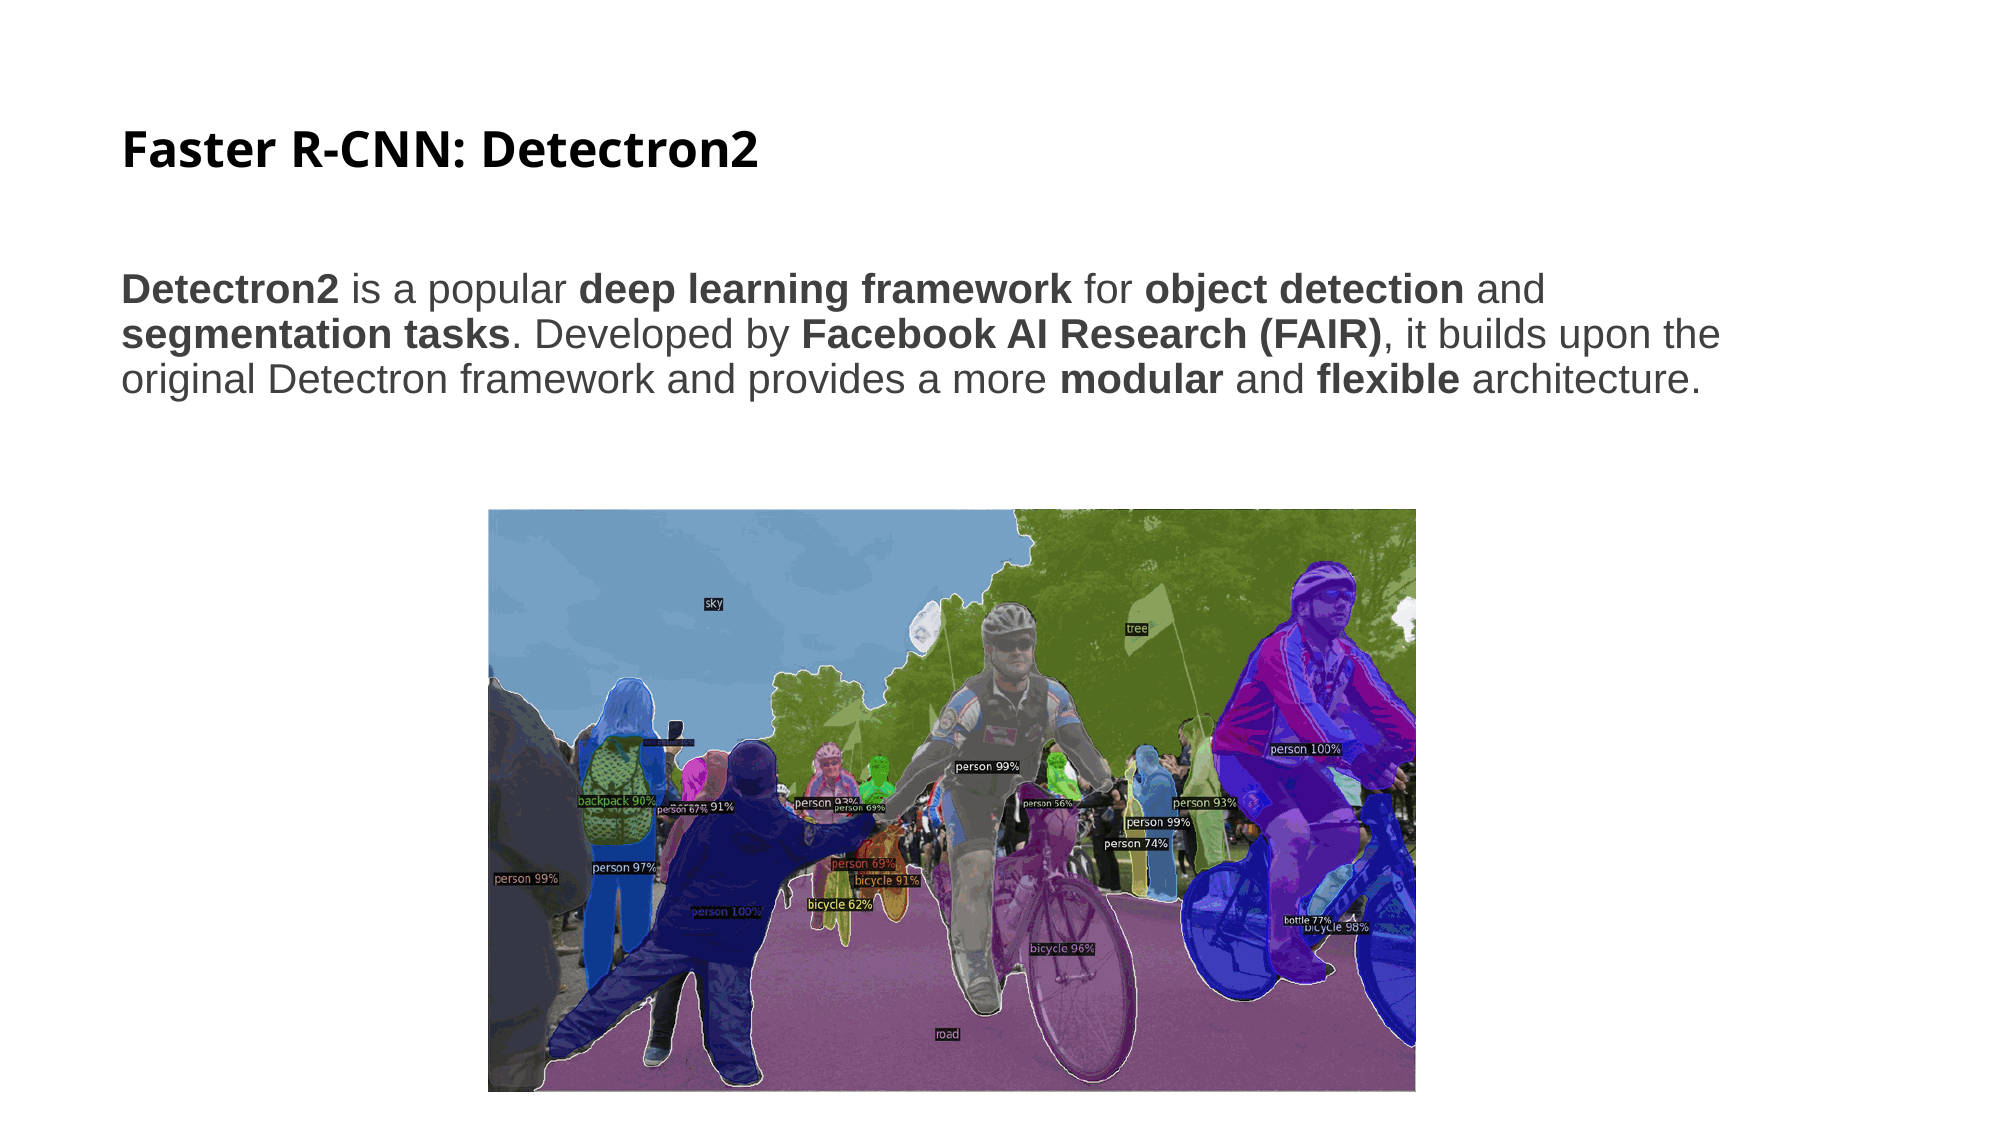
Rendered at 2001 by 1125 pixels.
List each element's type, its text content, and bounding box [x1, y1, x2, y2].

list Detectron2 is a popular deep learning framework for object detection and segmentation tasks. Developed by Facebook AI Research (FAIR), it builds upon the original Detectron framework and provides a more modular and flexible architecture. [106, 259, 1832, 974]
title Faster R-CNN: Detectron2 [106, 42, 1832, 259]
picture [488, 509, 1416, 1092]
